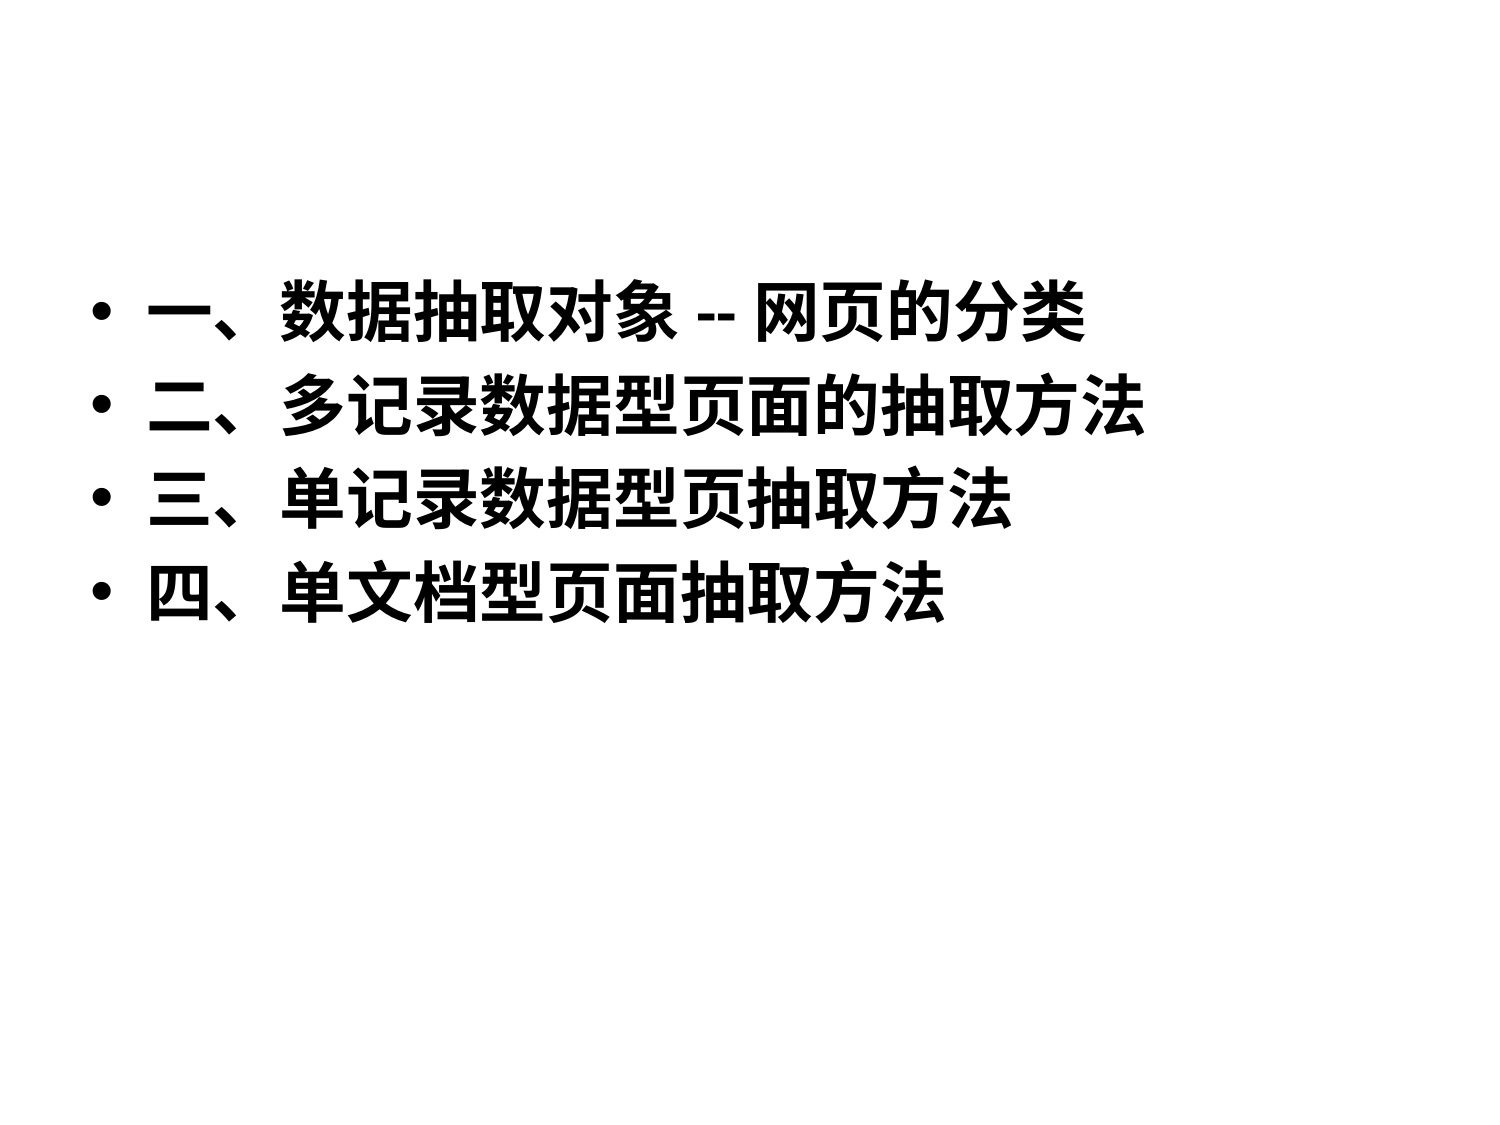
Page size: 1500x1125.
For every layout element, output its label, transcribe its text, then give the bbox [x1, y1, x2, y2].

list 一、数据抽取对象--网页的分类 二、多记录数据型页面的抽取方法 三、单记录数据型页抽取方法 四、单文档型页面抽取方法 [75, 262, 1425, 1005]
